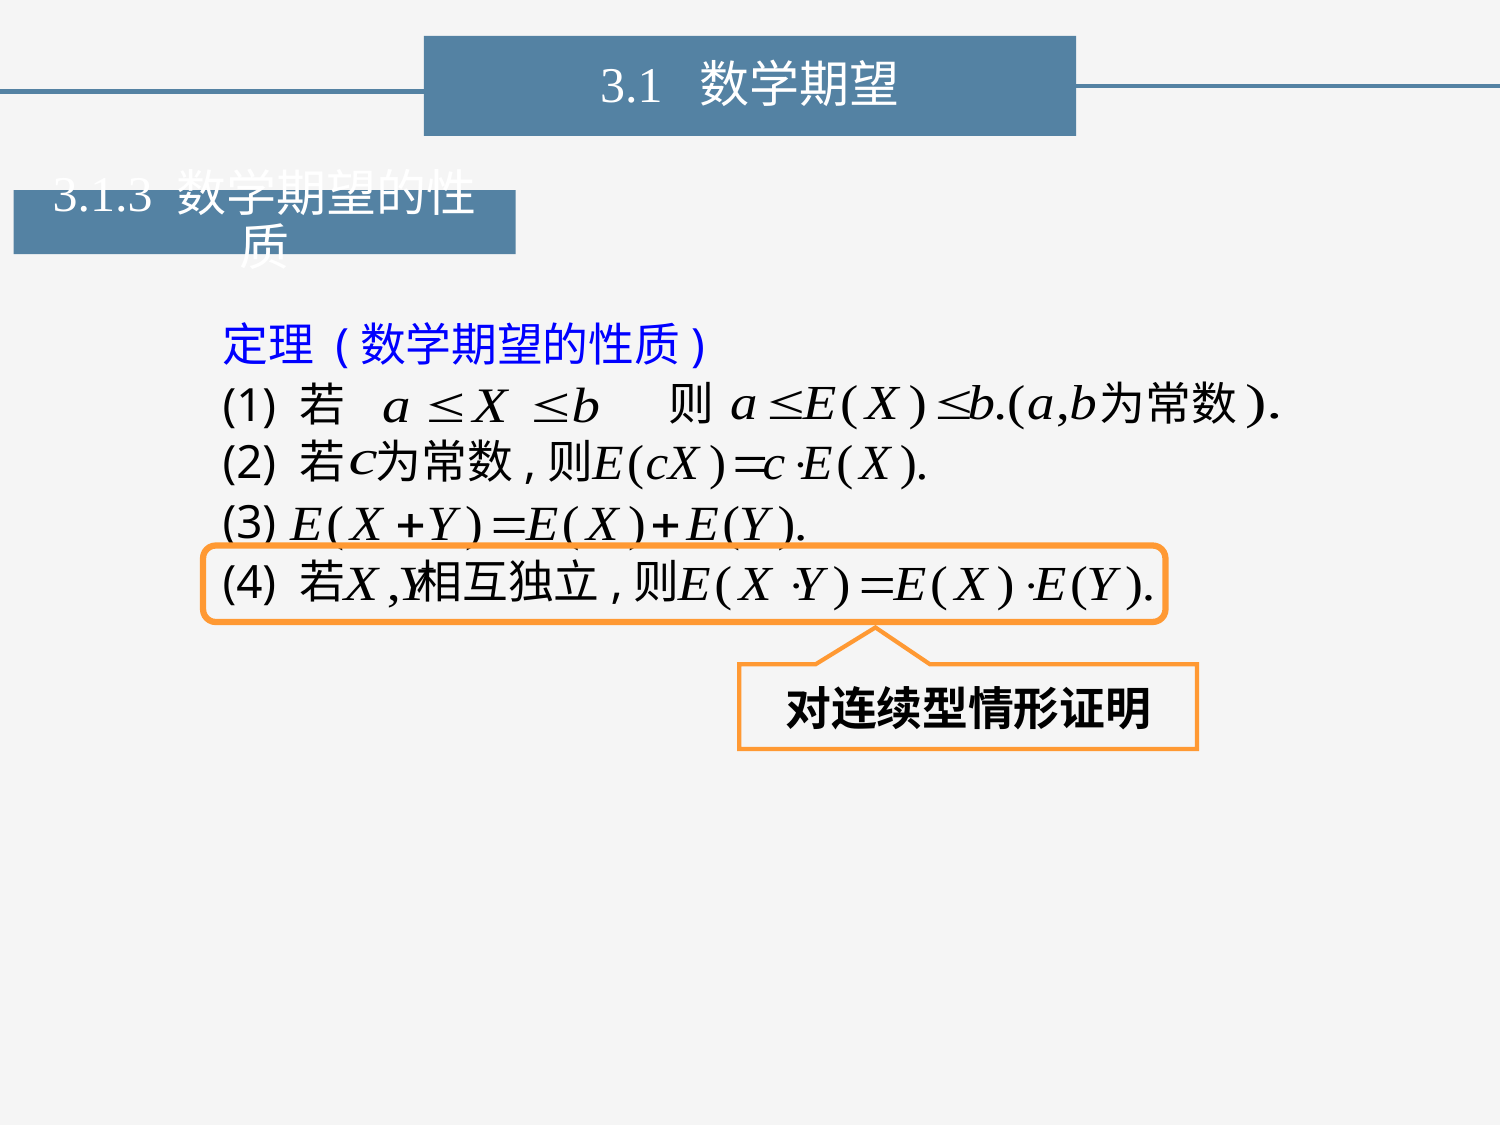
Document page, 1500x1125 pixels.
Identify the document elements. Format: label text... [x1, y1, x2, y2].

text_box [207, 544, 1165, 621]
text_box 3.1.3 数学期望的性质 [13, 190, 516, 255]
text_box [203, 549, 207, 619]
text_box 3.1 数学期望 [423, 35, 1077, 136]
text_box 定理 (数学期望的性质) [207, 308, 776, 367]
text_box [207, 367, 1290, 440]
text_box 对连续型情形证明 [739, 627, 1198, 749]
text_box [207, 425, 937, 500]
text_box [207, 484, 818, 544]
